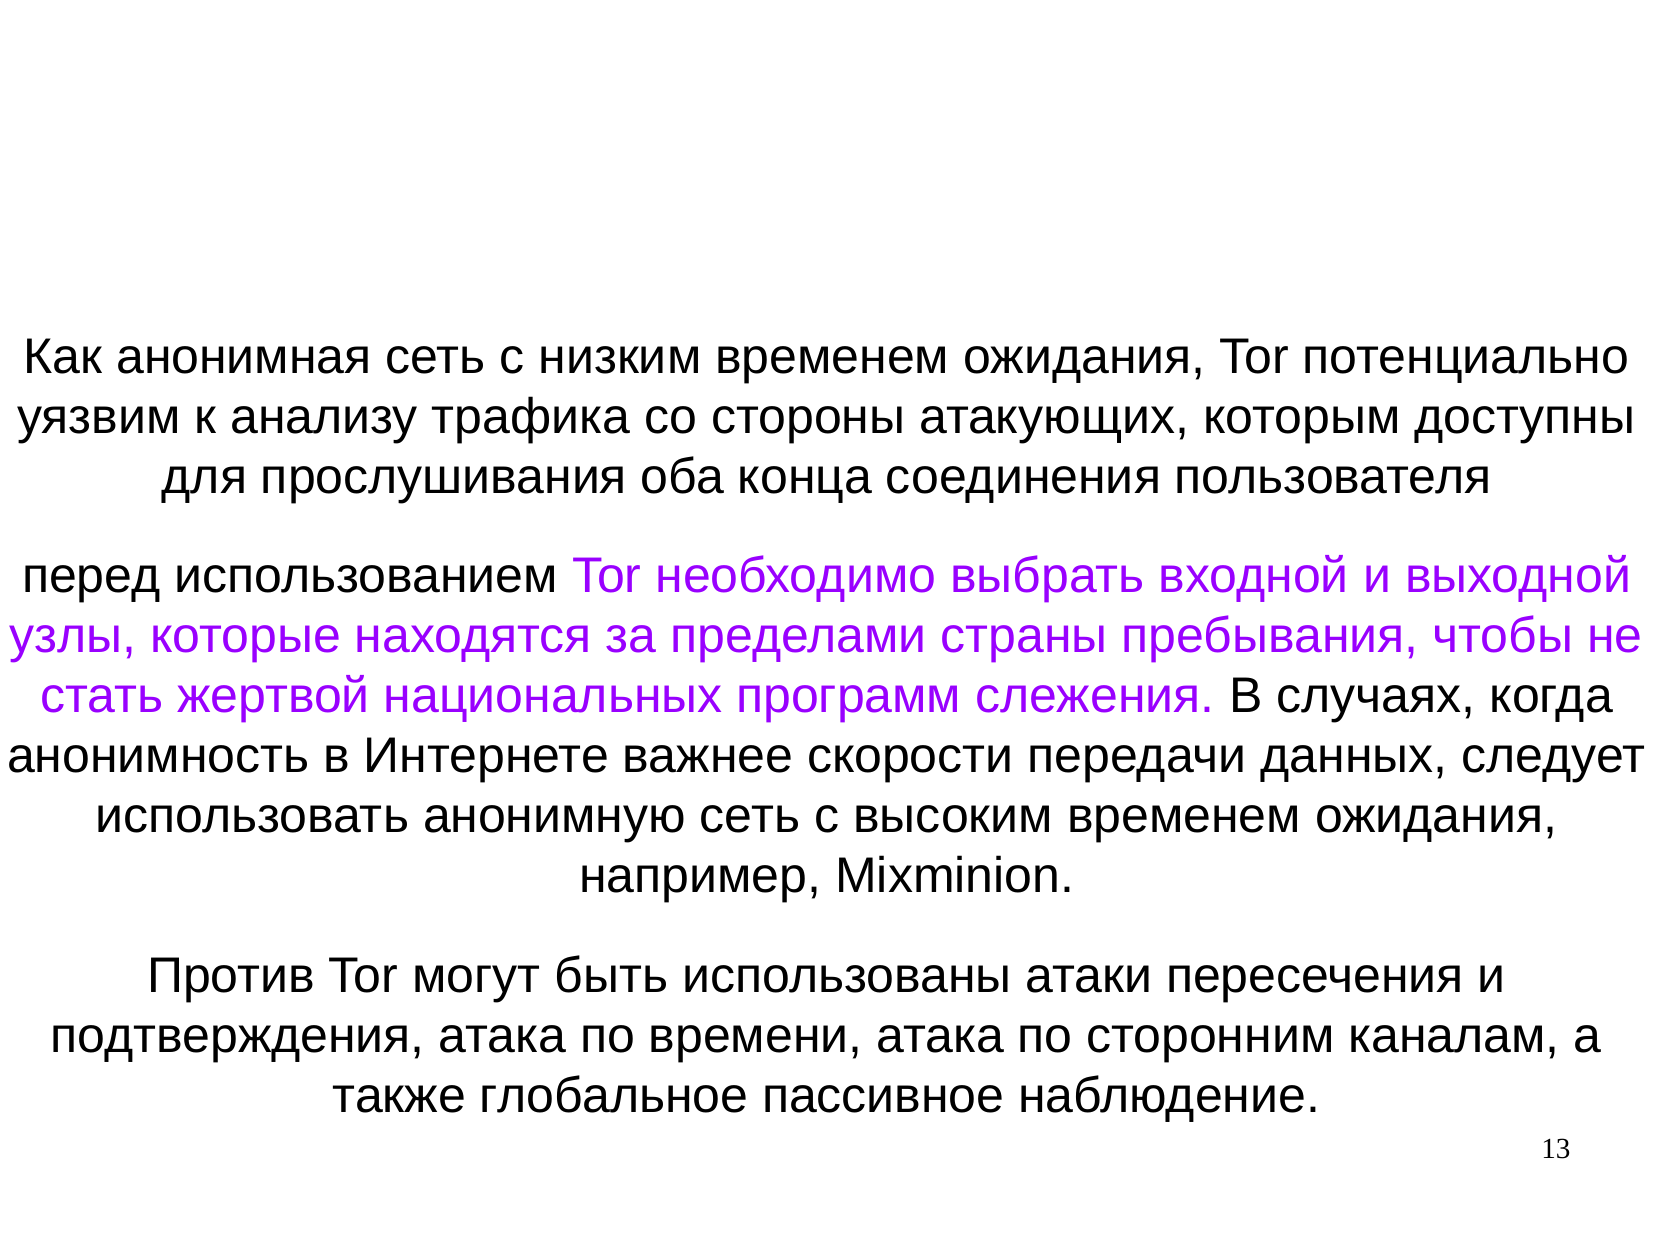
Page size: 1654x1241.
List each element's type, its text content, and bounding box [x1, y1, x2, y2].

slide_number 13 [1185, 1129, 1571, 1216]
subtitle Как анонимная сеть с низким временем ожидания, Tor потенциально уязвим к анализу трафика со стороны атакующих, которым доступны для прослушивания оба конца соединения пользователя перед использованием Tor необходимо выбрать входной и выходной узлы, которые находятся за пределами страны пребывания, чтобы не стать жертвой национальных программ слежения. В случаях, когда анонимность в Интернете важнее скорости передачи данных, следует использовать анонимную сеть с высоким временем ожидания, например, Mixminion. Против Tor могут быть использованы атаки пересечения и подтверждения, атака по времени, атака по сторонним каналам, а также глобальное пассивное наблюдение. [0, 323, 1654, 1123]
